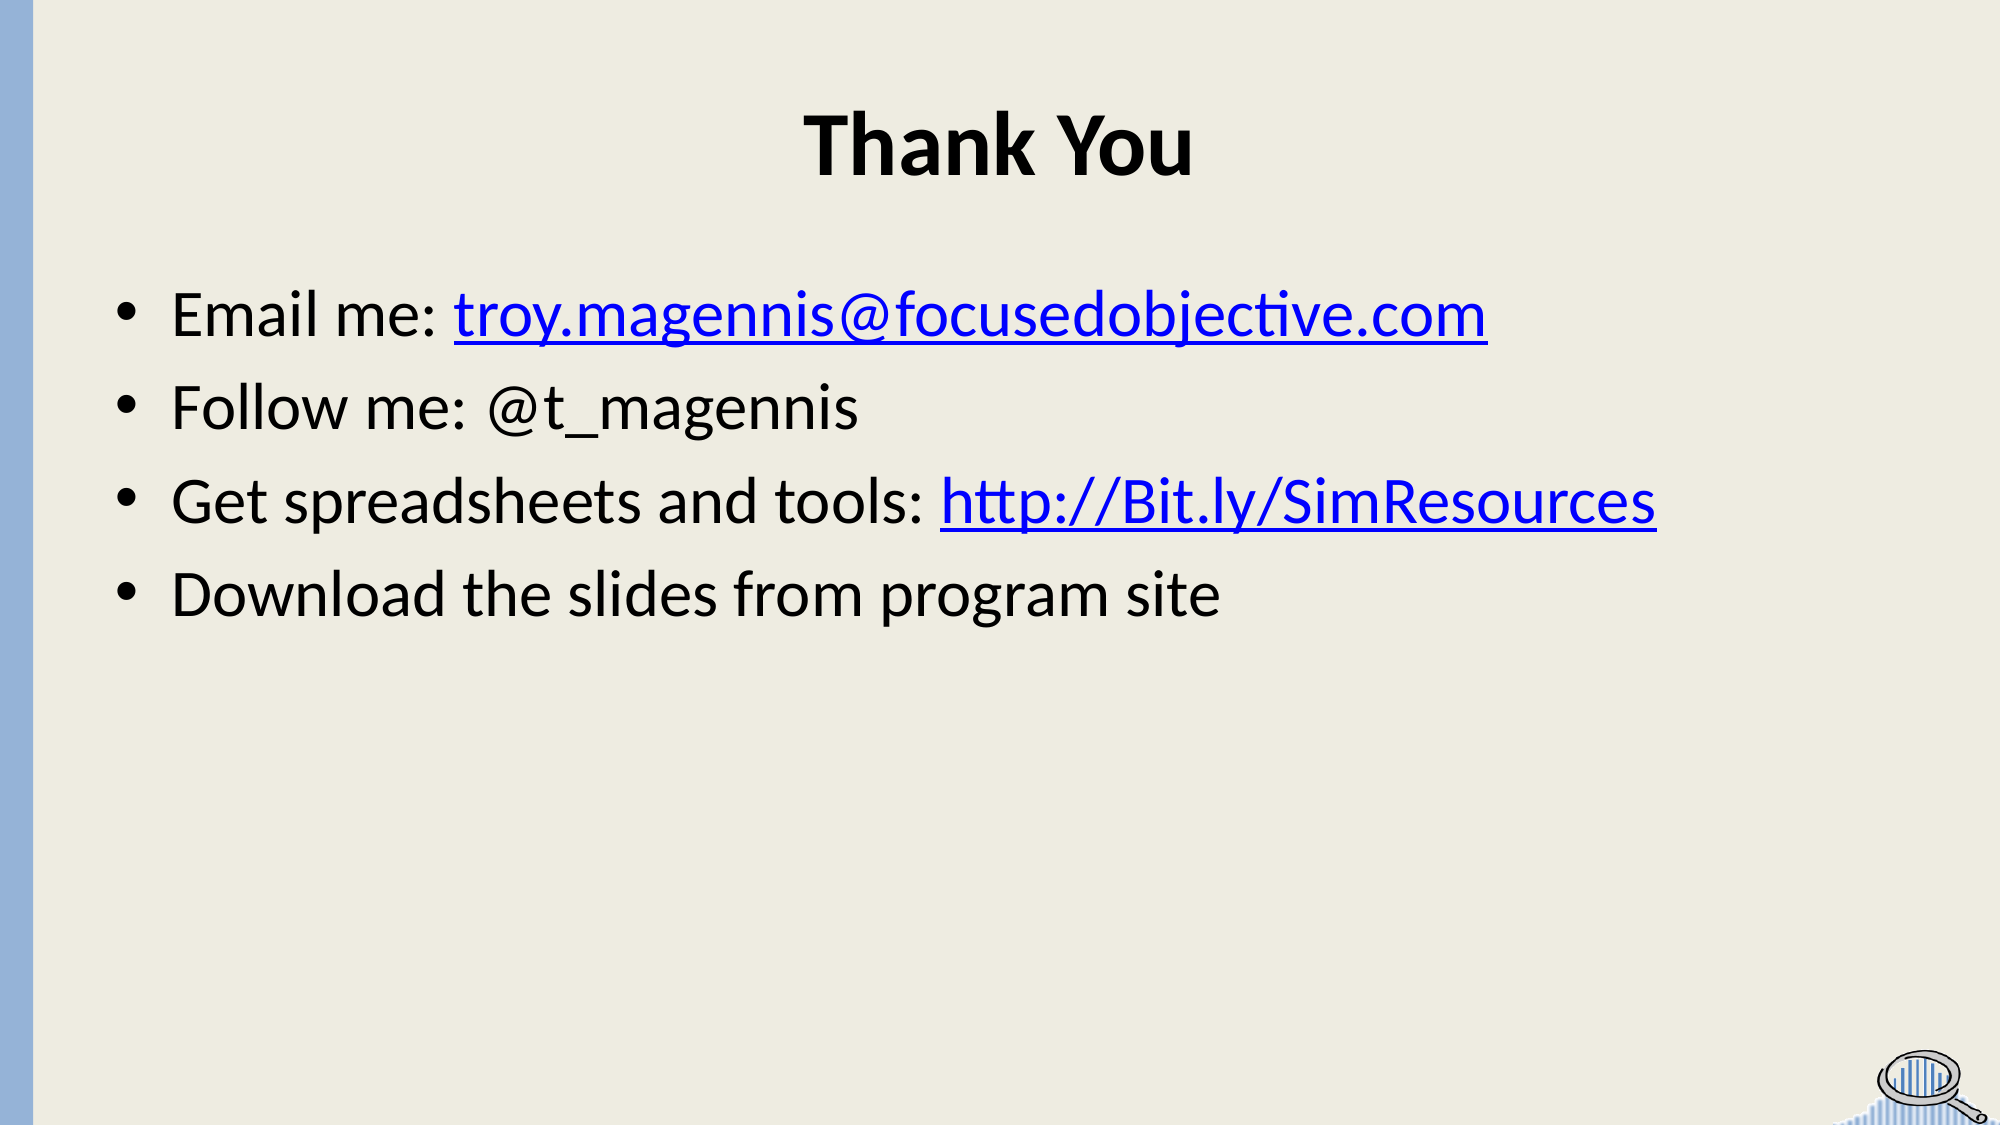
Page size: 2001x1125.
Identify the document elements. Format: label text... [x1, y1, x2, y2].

list Email me: troy.magennis@focusedobjective.com Follow me: @t_magennis Get spreadsheets and tools: http://Bit.ly/SimResources Download the slides from program site [99, 262, 1900, 1005]
title Thank You [99, 45, 1900, 233]
picture [1833, 1046, 2000, 1125]
